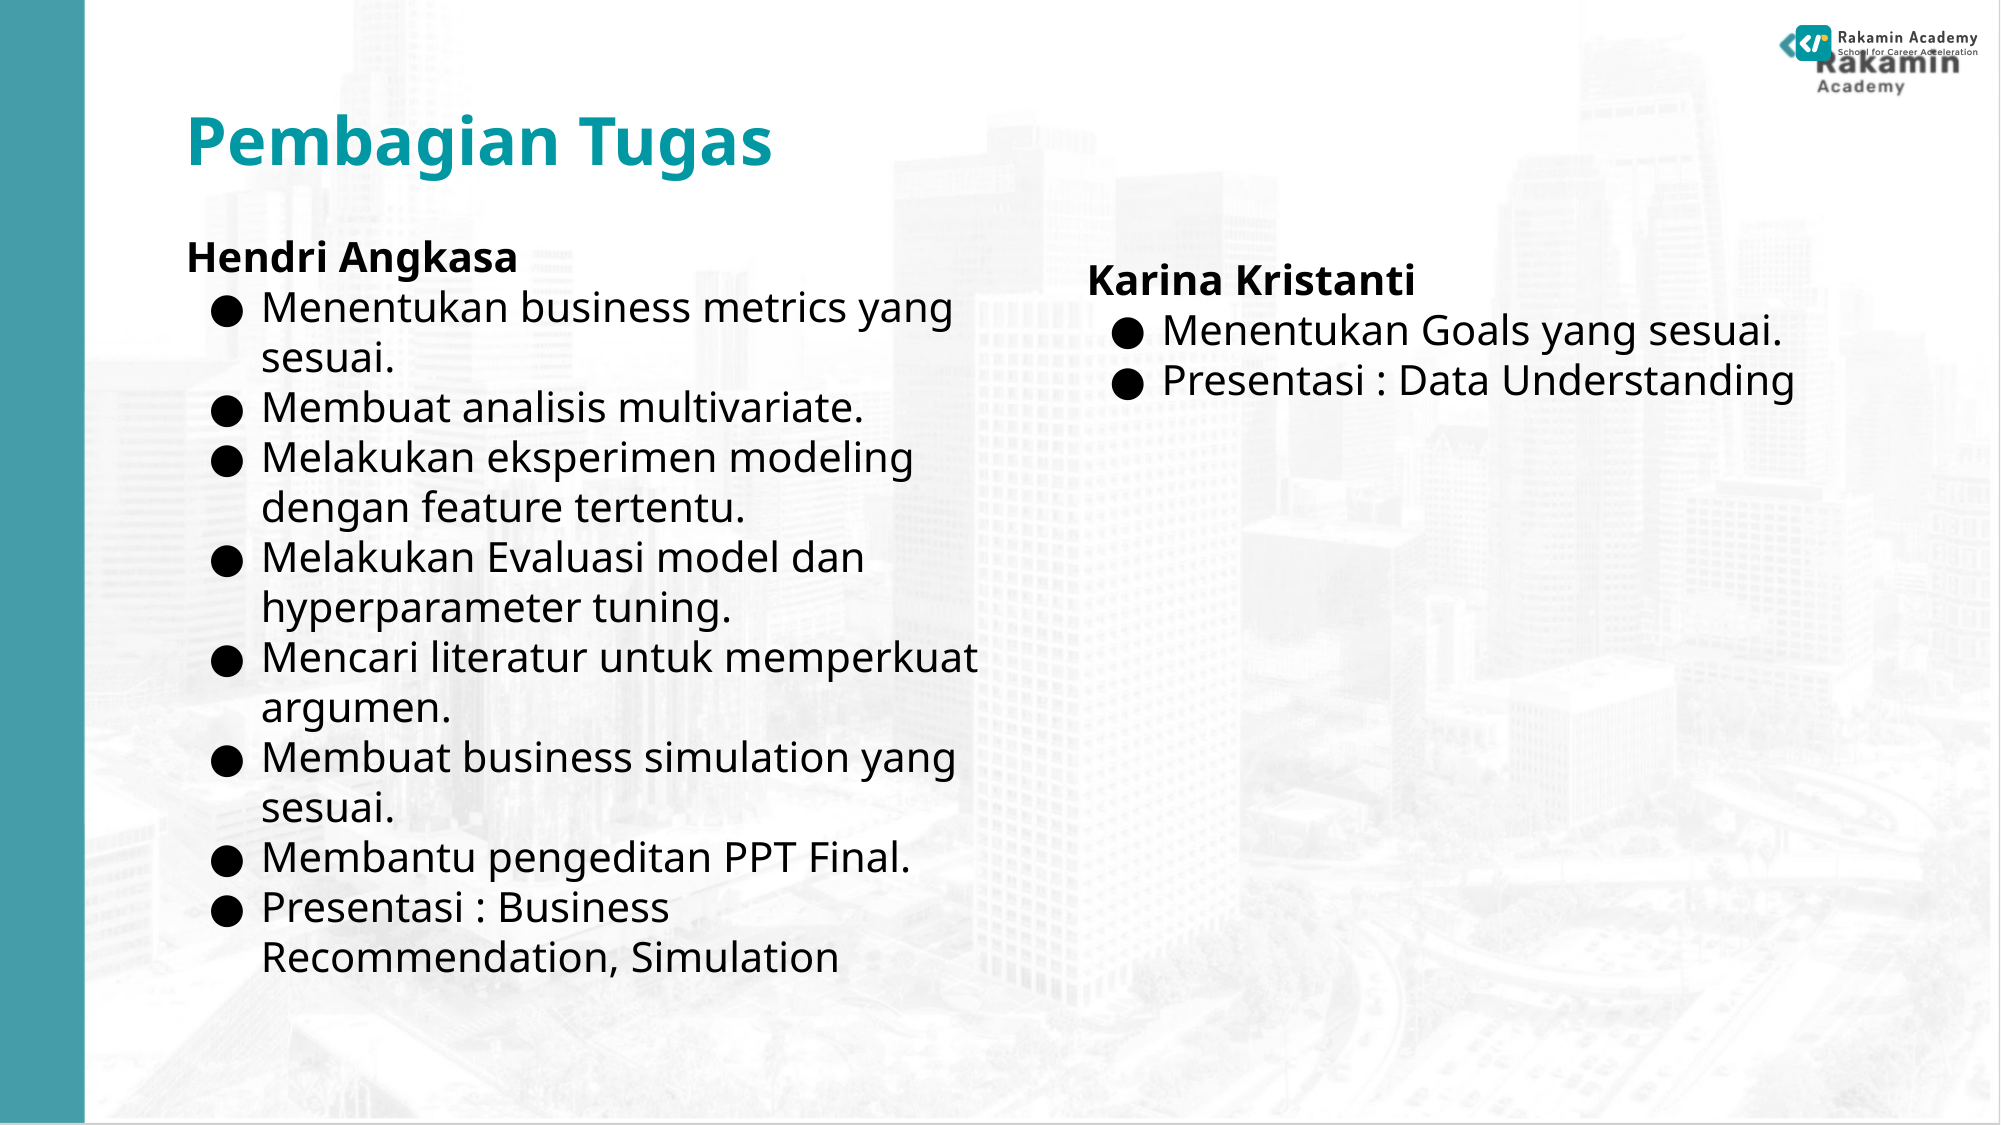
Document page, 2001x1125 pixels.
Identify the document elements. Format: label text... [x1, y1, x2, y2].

text_box Karina Kristanti Menentukan Goals yang sesuai. Presentasi : Data Understanding [1071, 213, 1917, 412]
text_box Pembagian Tugas [170, 89, 1377, 187]
picture [0, 0, 2001, 1125]
text_box Hendri Angkasa Menentukan business metrics yang sesuai. Membuat analisis multivariate. Melakukan eksperimen modeling dengan feature tertentu. Melakukan Evaluasi model dan hyperparameter tuning. Mencari literatur untuk memperkuat argumen. Membuat business simulation yang sesuai. Membantu pengeditan PPT Final. Presentasi : Business Recommendation, Simulation [170, 215, 1016, 989]
